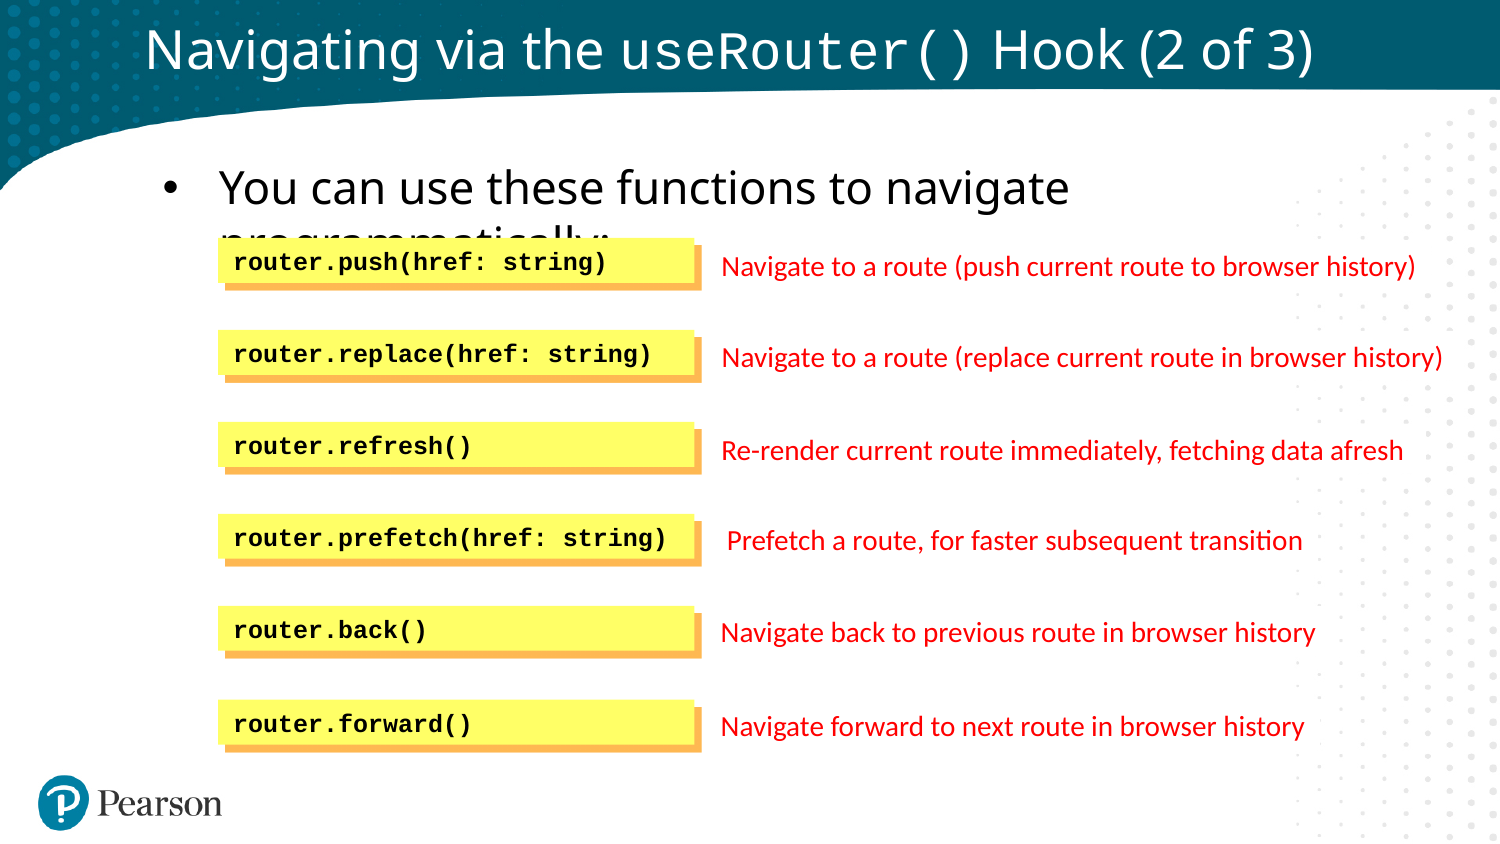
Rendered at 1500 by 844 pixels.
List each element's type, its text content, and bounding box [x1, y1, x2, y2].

text_box Navigate to a route (replace current route in browser history) [706, 330, 1459, 381]
text_box Navigate back to previous route in browser history [705, 606, 1332, 656]
title Navigating via the useRouter() Hook (2 of 3) [130, 8, 1369, 100]
text_box Navigate to a route (push current route to browser history) [706, 240, 1432, 290]
picture [0, 90, 1500, 844]
list You can use these functions to navigate programmatically: [147, 151, 1482, 766]
text_box router.forward() [218, 699, 695, 745]
text_box Navigate forward to next route in browser history [705, 699, 1321, 750]
text_box router.back() [218, 605, 695, 651]
text_box router.replace(href: string) [218, 329, 695, 375]
text_box Prefetch a route, for faster subsequent transition [712, 514, 1319, 565]
text_box router.push(href: string) [218, 237, 695, 283]
text_box Re-render current route immediately, fetching data afresh [706, 423, 1426, 474]
text_box router.refresh() [218, 421, 695, 467]
text_box router.prefetch(href: string) [218, 513, 695, 559]
